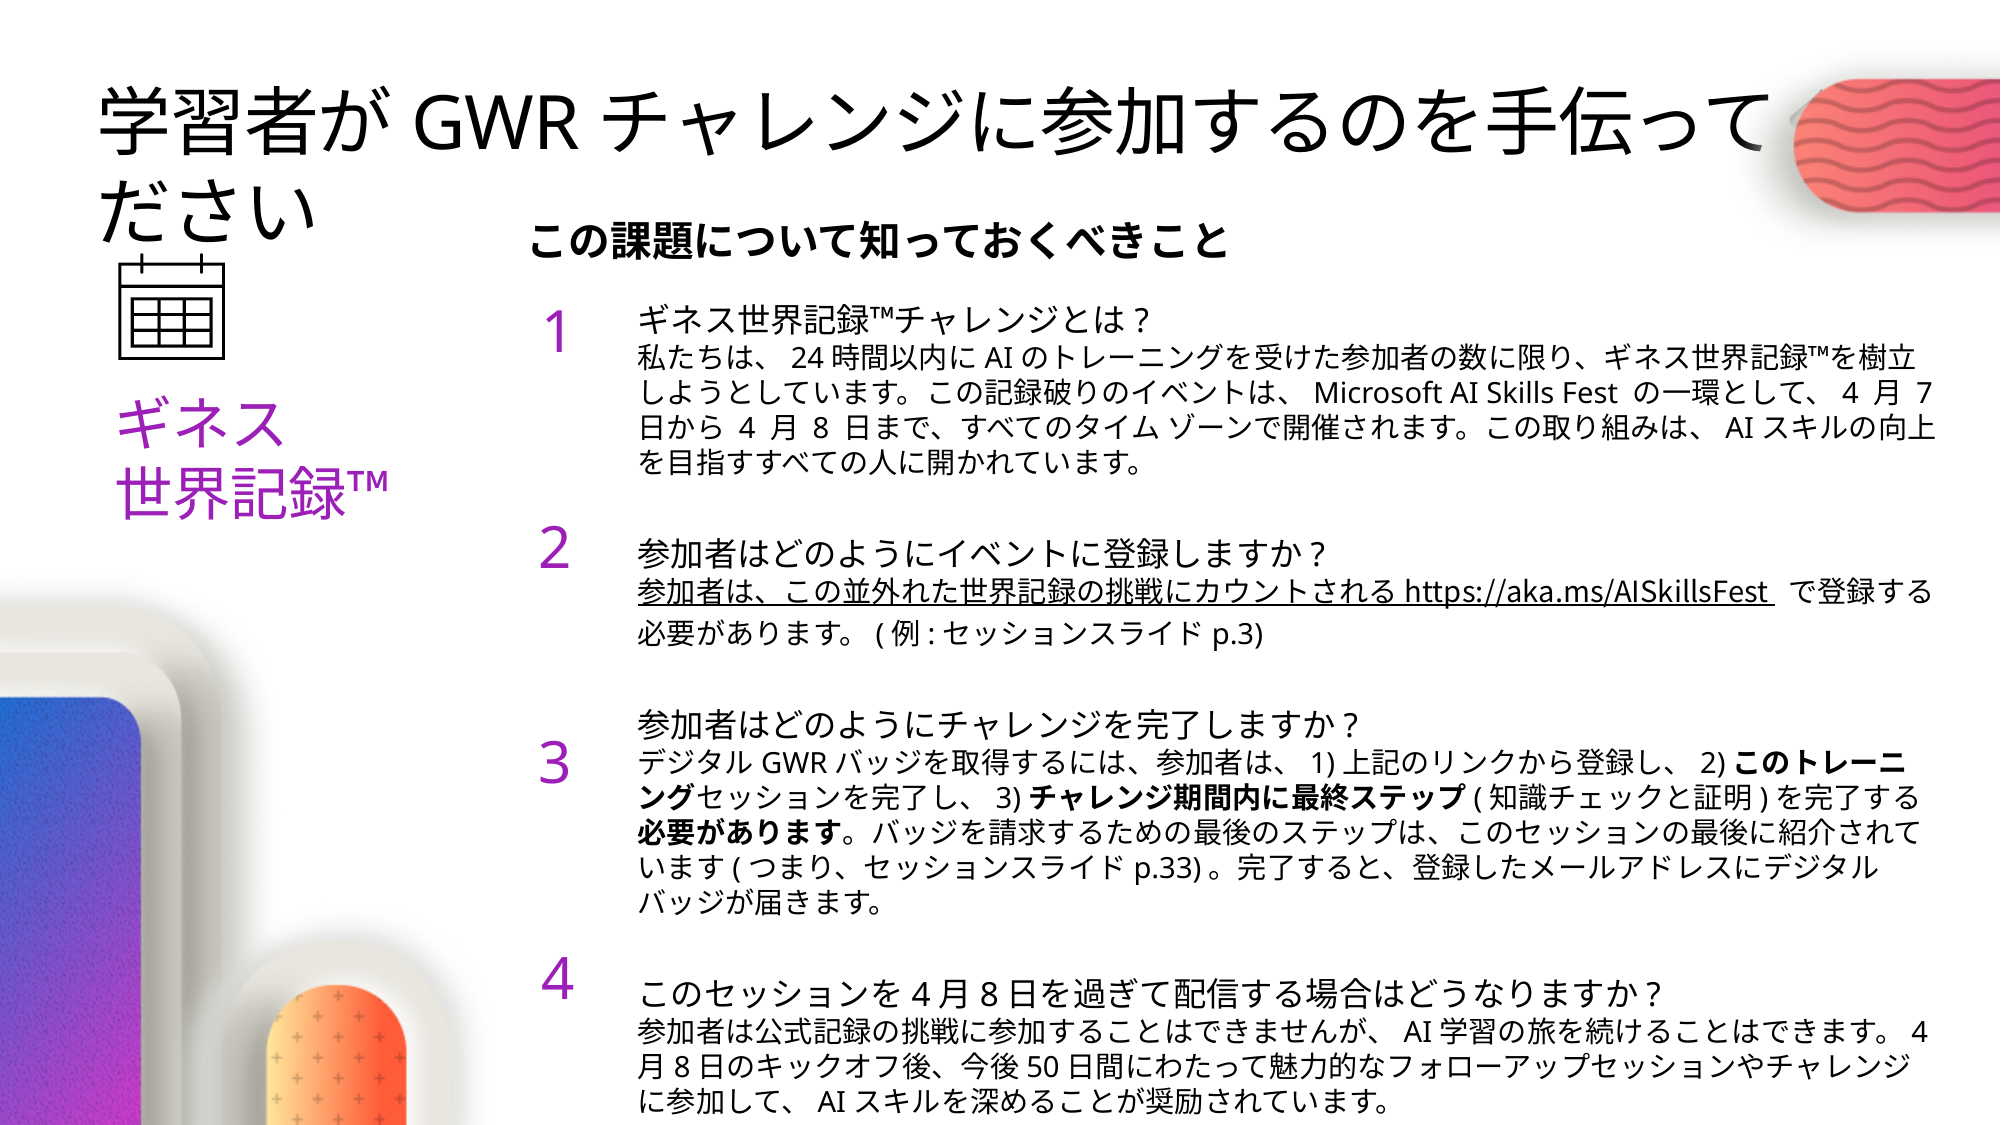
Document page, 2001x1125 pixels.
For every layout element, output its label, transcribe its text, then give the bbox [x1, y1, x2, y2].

picture [95, 230, 247, 382]
title 学習者がGWRチャレンジに参加するのを手伝ってください [96, 74, 1725, 166]
picture [1725, 40, 2000, 259]
text_box この課題について知っておくべきこと [526, 219, 1876, 266]
text_box 3 [523, 718, 594, 803]
picture [0, 568, 497, 1125]
text_box 1 [526, 287, 597, 372]
text_box ギネス 世界記録™ [99, 379, 593, 535]
text_box 2 [523, 502, 594, 588]
text_box 4 [526, 933, 597, 1019]
text_box ギネス世界記録™チャレンジとは? 私たちは、24時間以内にAIのトレーニングを受けた参加者の数に限り、ギネス世界記録™を樹立しようとしています。この記録破りのイベントは、Microsoft AI Skills Fest の一環として、4 月 7 日から 4 月 8 日まで、すべてのタイム ゾーンで開催されます。この取り組みは、AIスキルの向上を目指すすべての人に開かれています。 参加者はどのようにイベントに登録しますか? 参加者は、この並外れた世界記録の挑戦にカウントされる https://aka.ms/AISkillsFest で登録する必要があります。(例:セッションスライドp.3) 参加者はどのようにチャレンジを完了しますか? デジタルGWRバッジを取得するには、参加者は、1)上記のリンクから登録し、2)このトレーニングセッションを完了し、3)チャレンジ期間内に最終ステップ(知識チェックと証明)を完了する必要があります。バッジを請求するための最後のステップは、このセッションの最後に紹介されています(つまり、セッションスライドp.33)。完了すると、登録したメールアドレスにデジタルバッジが届きます。 このセッションを4月8日を過ぎて配信する場合はどうなりますか? 参加者は公式記録の挑戦に参加することはできませんが、AI学習の旅を続けることはできます。4月8日のキックオフ後、今後50日間にわたって魅力的なフォローアップセッションやチャレンジに参加して、AIスキルを深めることが奨励されています。 [622, 291, 1952, 1125]
